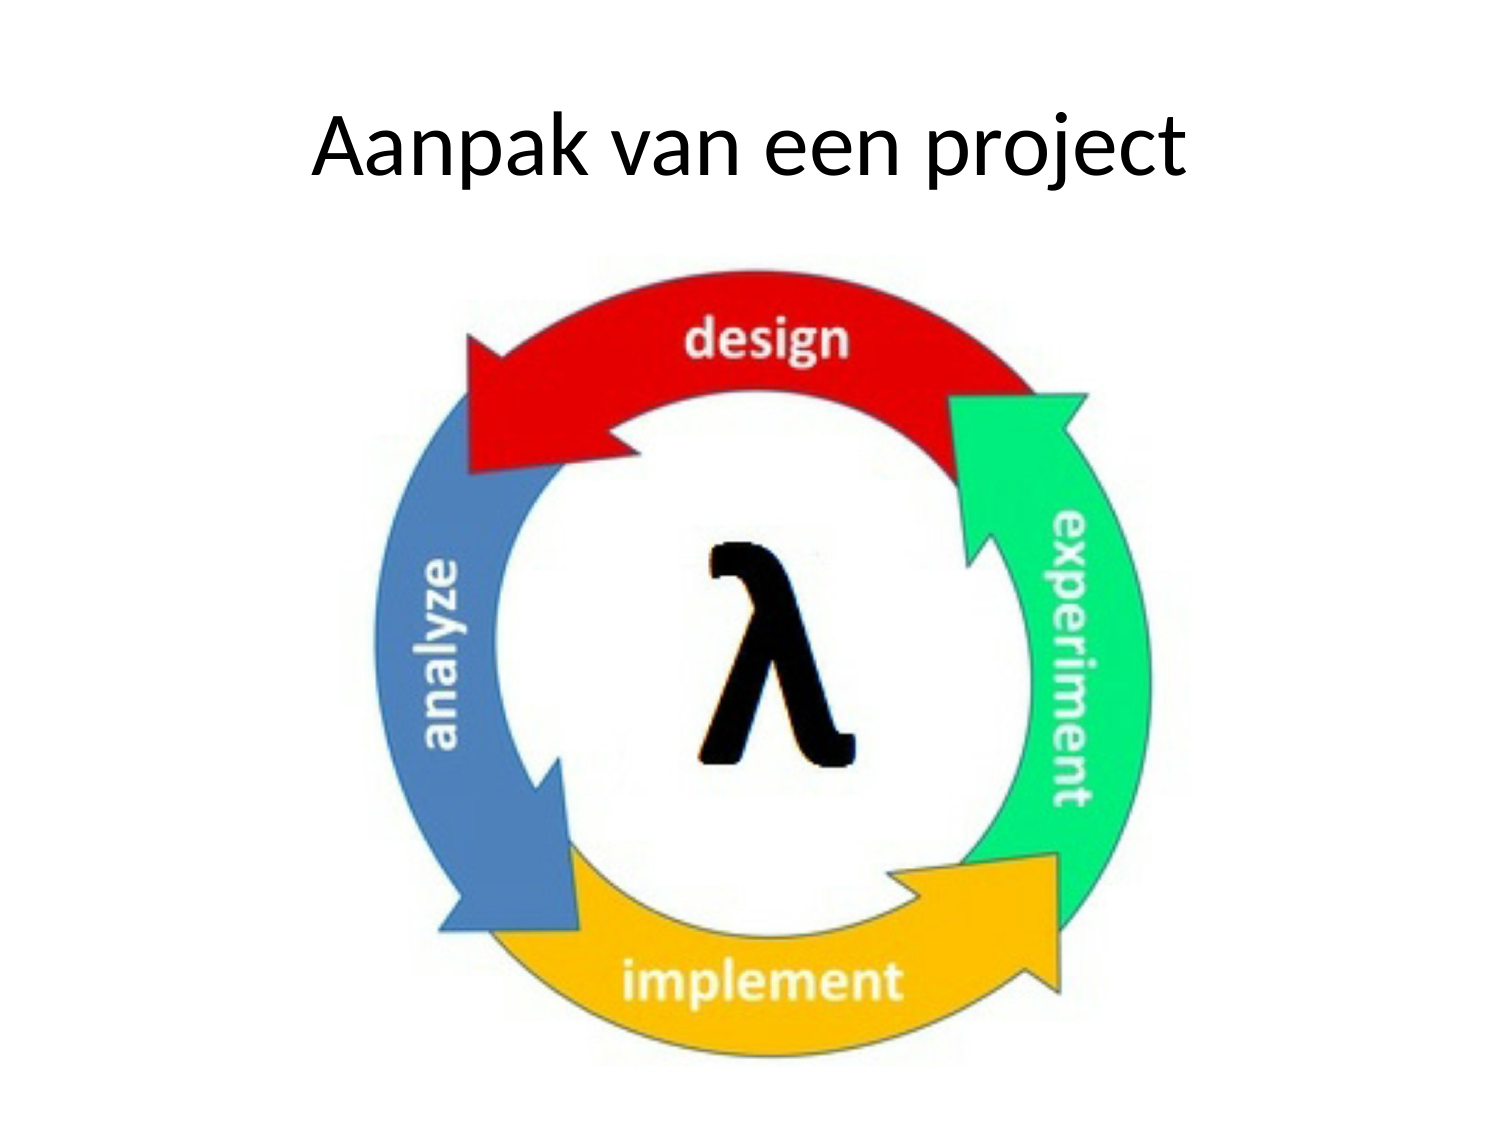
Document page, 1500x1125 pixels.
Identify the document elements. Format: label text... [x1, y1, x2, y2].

picture [339, 209, 1191, 1125]
title Aanpak van een project [75, 45, 1425, 233]
